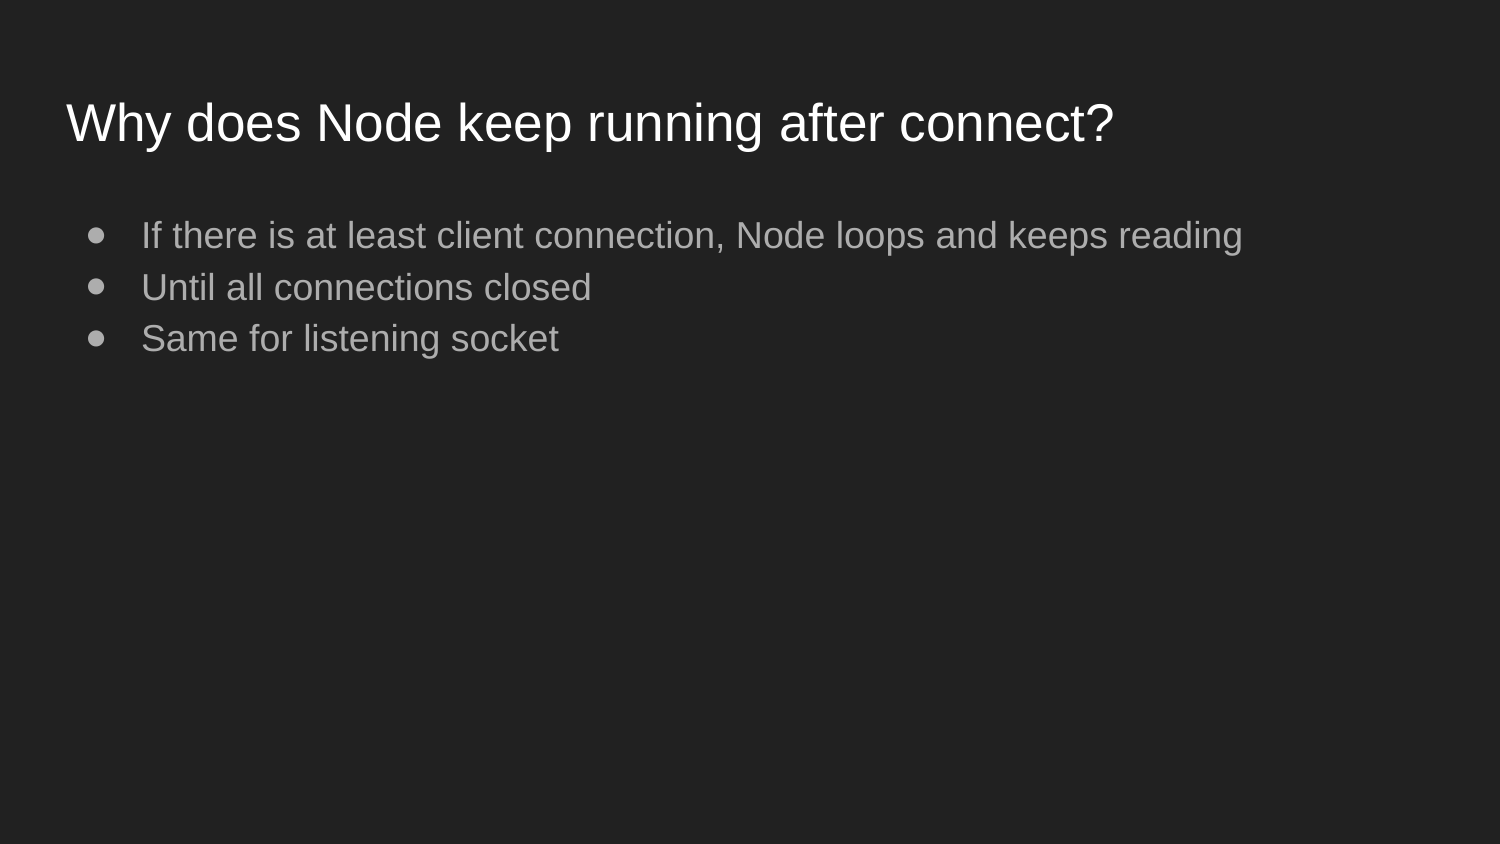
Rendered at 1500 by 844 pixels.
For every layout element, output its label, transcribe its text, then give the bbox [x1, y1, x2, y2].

list If there is at least client connection, Node loops and keeps reading Until all connections closed Same for listening socket [51, 189, 1449, 750]
title Why does Node keep running after connect? [51, 72, 1449, 167]
